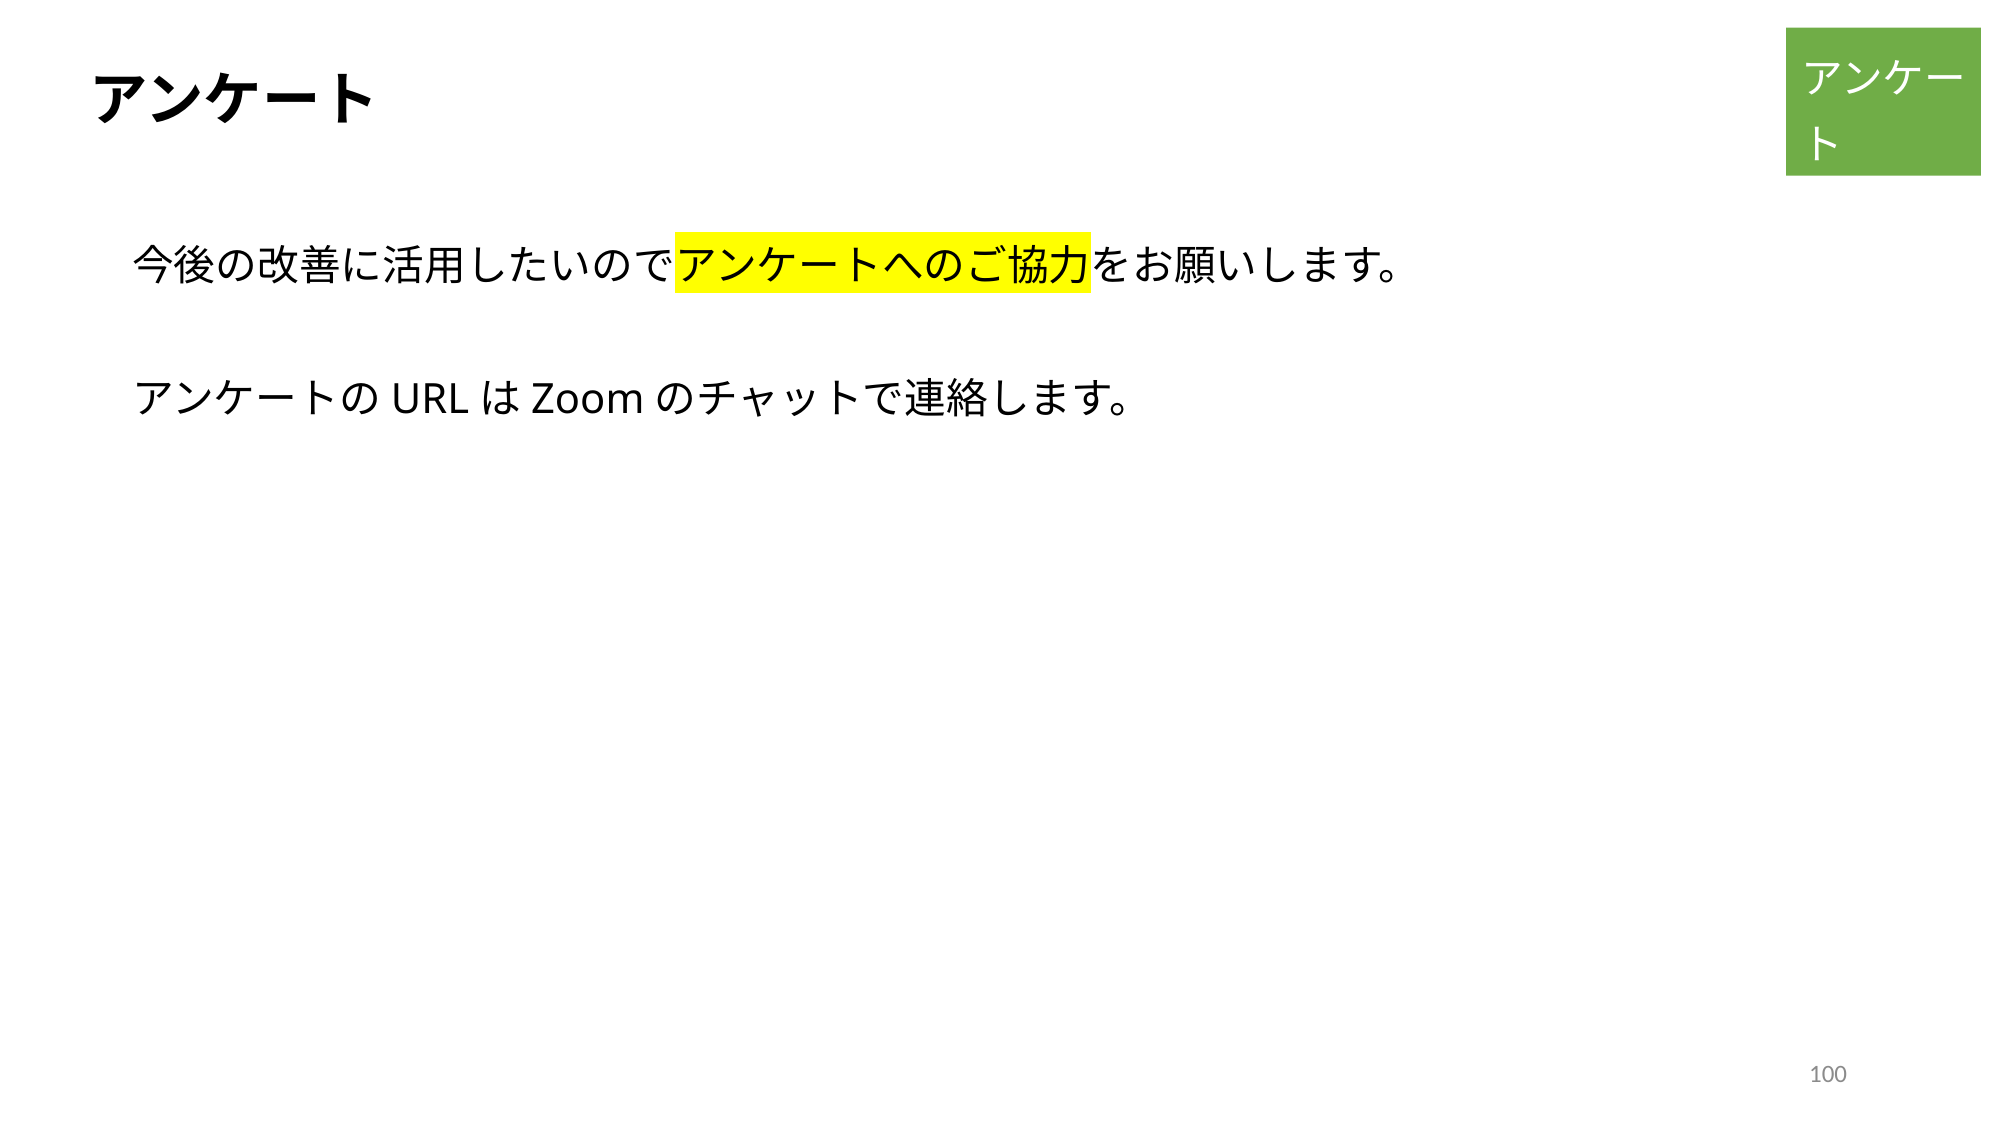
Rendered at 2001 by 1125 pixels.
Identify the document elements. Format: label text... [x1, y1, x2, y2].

text_box 今後の改善に活用したいのでアンケートへのご協力をお願いします。 アンケートのURLはZoomのチャットで連絡します。 [117, 214, 1904, 497]
text_box アンケート [1786, 27, 1981, 176]
text_box アンケート [74, 54, 1454, 140]
slide_number 100 [1412, 1042, 1863, 1103]
